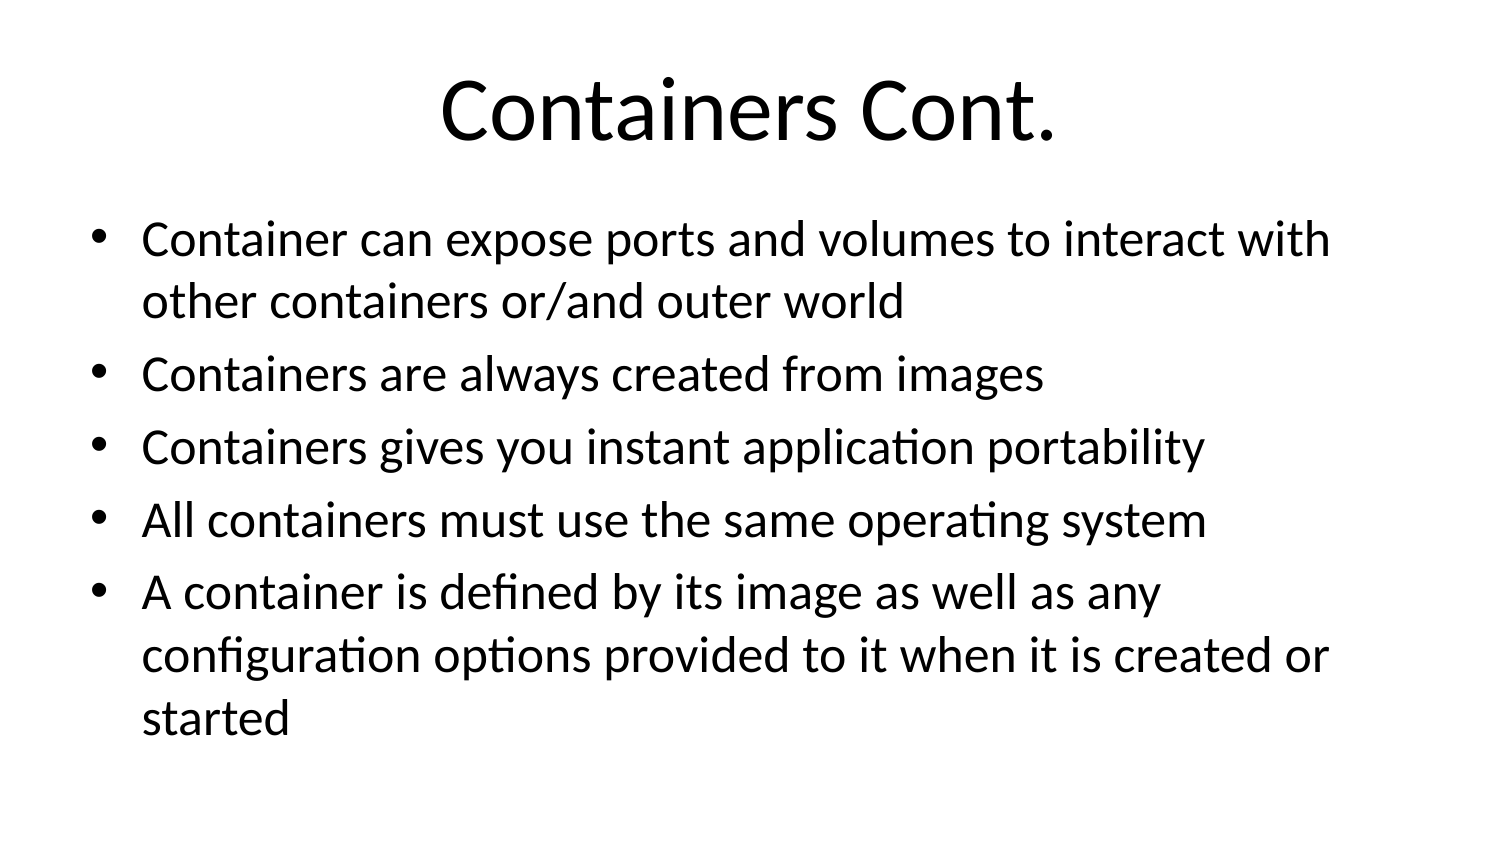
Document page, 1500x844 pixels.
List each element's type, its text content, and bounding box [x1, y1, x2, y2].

list Container can expose ports and volumes to interact with other containers or/and outer world Containers are always created from images Containers gives you instant application portability All containers must use the same operating system A container is defined by its image as well as any configuration options provided to it when it is created or started [75, 196, 1425, 765]
title Containers Cont. [75, 33, 1425, 175]
